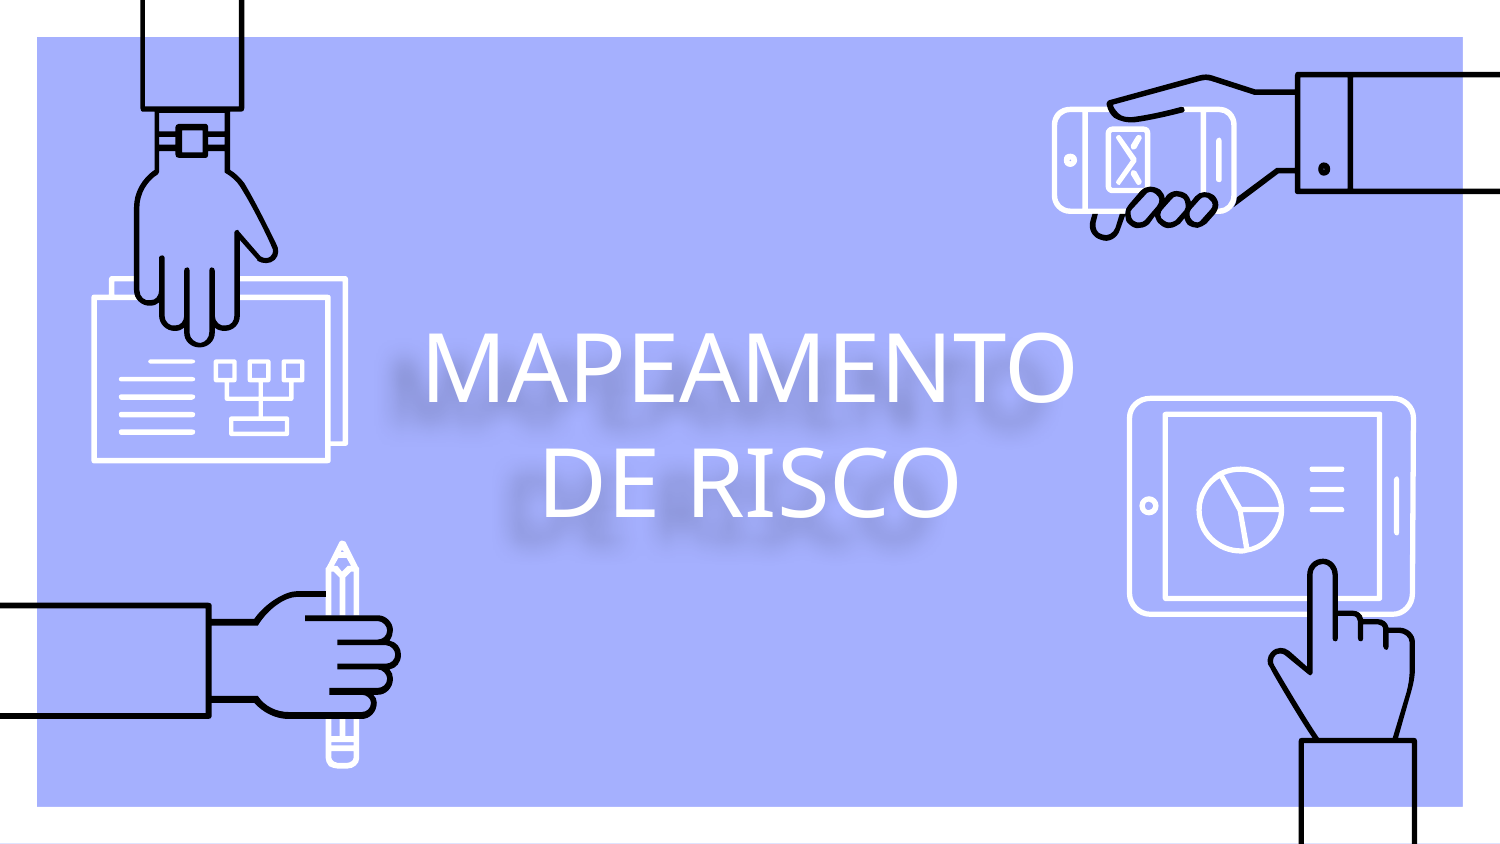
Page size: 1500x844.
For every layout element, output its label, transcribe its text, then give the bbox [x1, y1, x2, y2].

title MAPEAMENTO DE RISCO [348, 326, 1152, 517]
